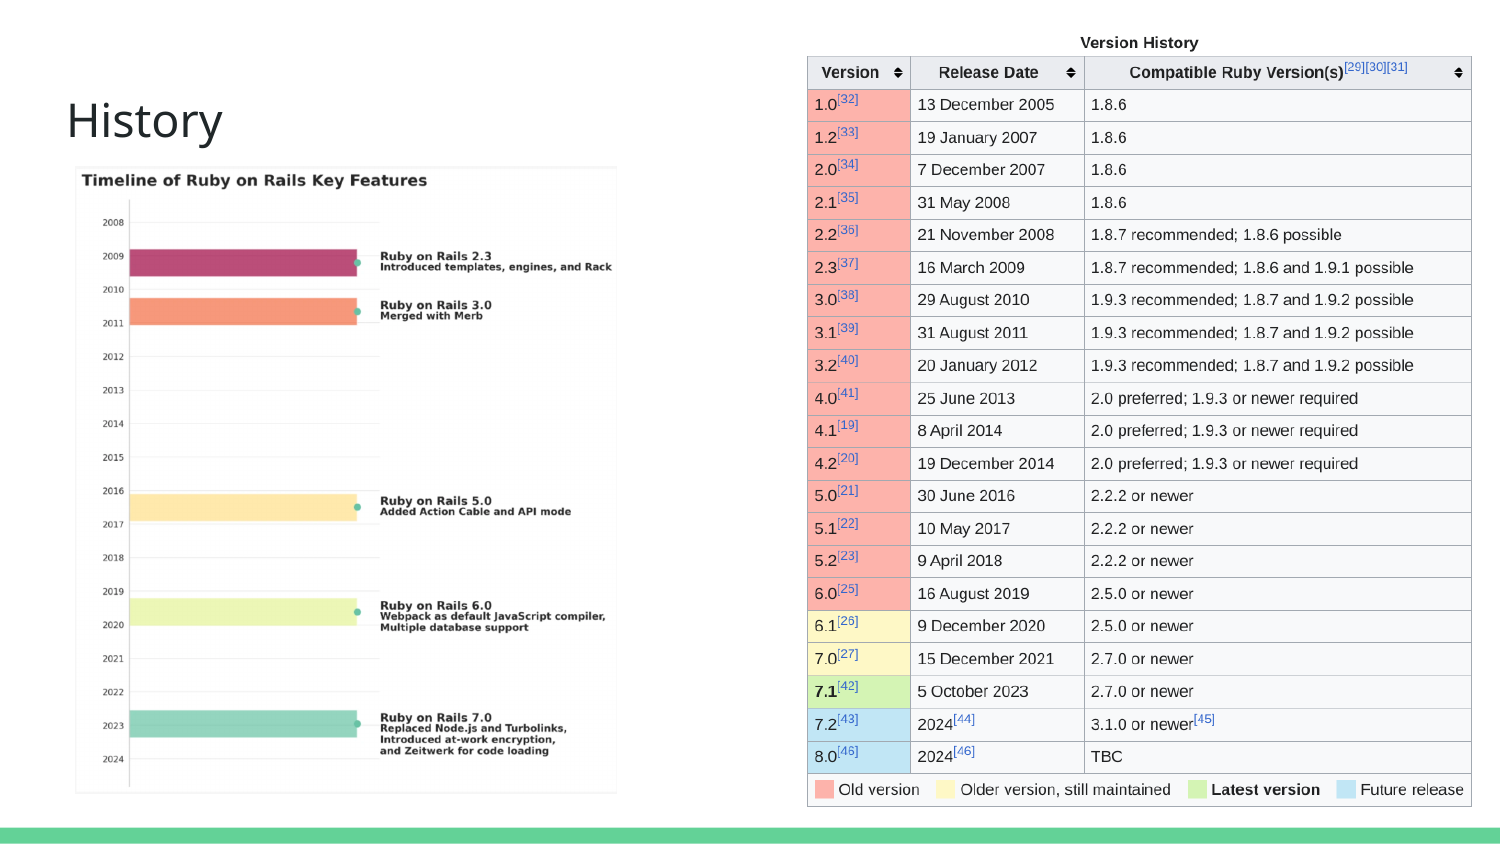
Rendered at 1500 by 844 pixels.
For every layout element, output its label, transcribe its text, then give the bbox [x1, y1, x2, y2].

picture [803, 33, 1473, 810]
picture [75, 166, 617, 794]
title History [51, 72, 798, 167]
